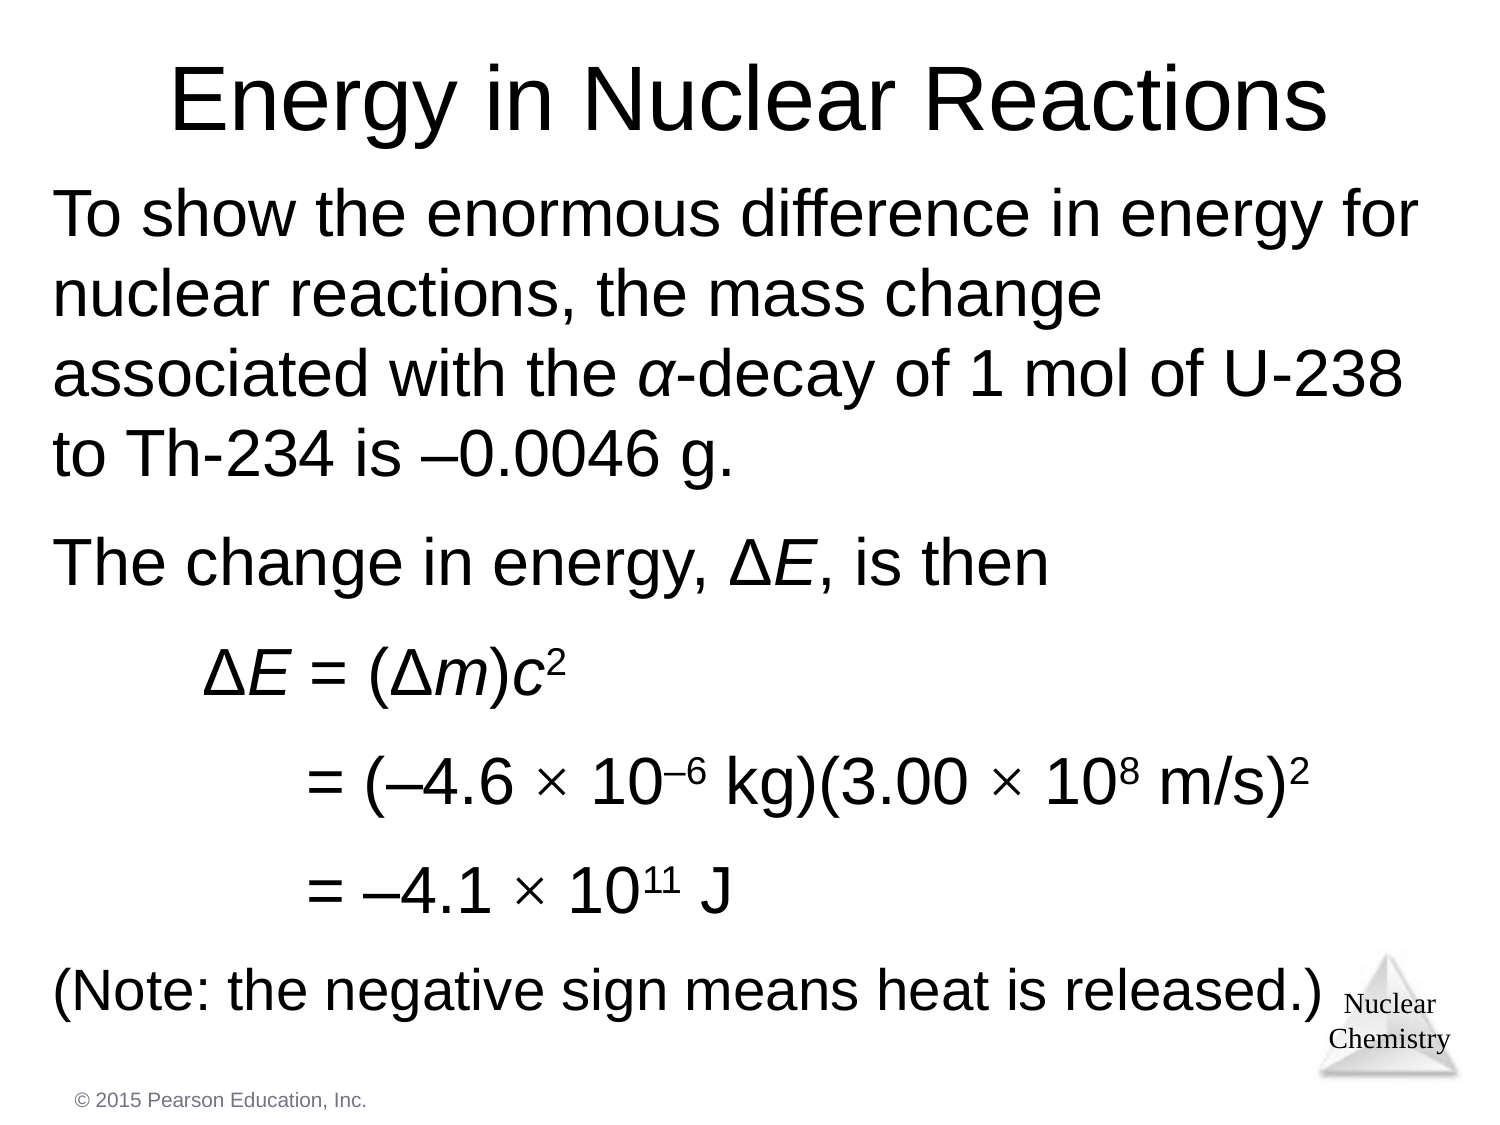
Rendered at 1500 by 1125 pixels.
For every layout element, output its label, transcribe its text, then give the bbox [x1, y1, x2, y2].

picture [1275, 899, 1500, 1125]
title Energy in Nuclear Reactions [0, 0, 1500, 188]
list To show the enormous difference in energy for nuclear reactions, the mass change associated with the α-decay of 1 mol of U-238 to Th-234 is –0.0046 g. The change in energy, ΔE, is then ΔE = (Δm)c2 E = (–4.6 × 10–6 kg)(3.00 × 108 m/s)2 E = –4.1 × 1011 J (Note: the negative sign means heat is released.) [37, 162, 1451, 1026]
